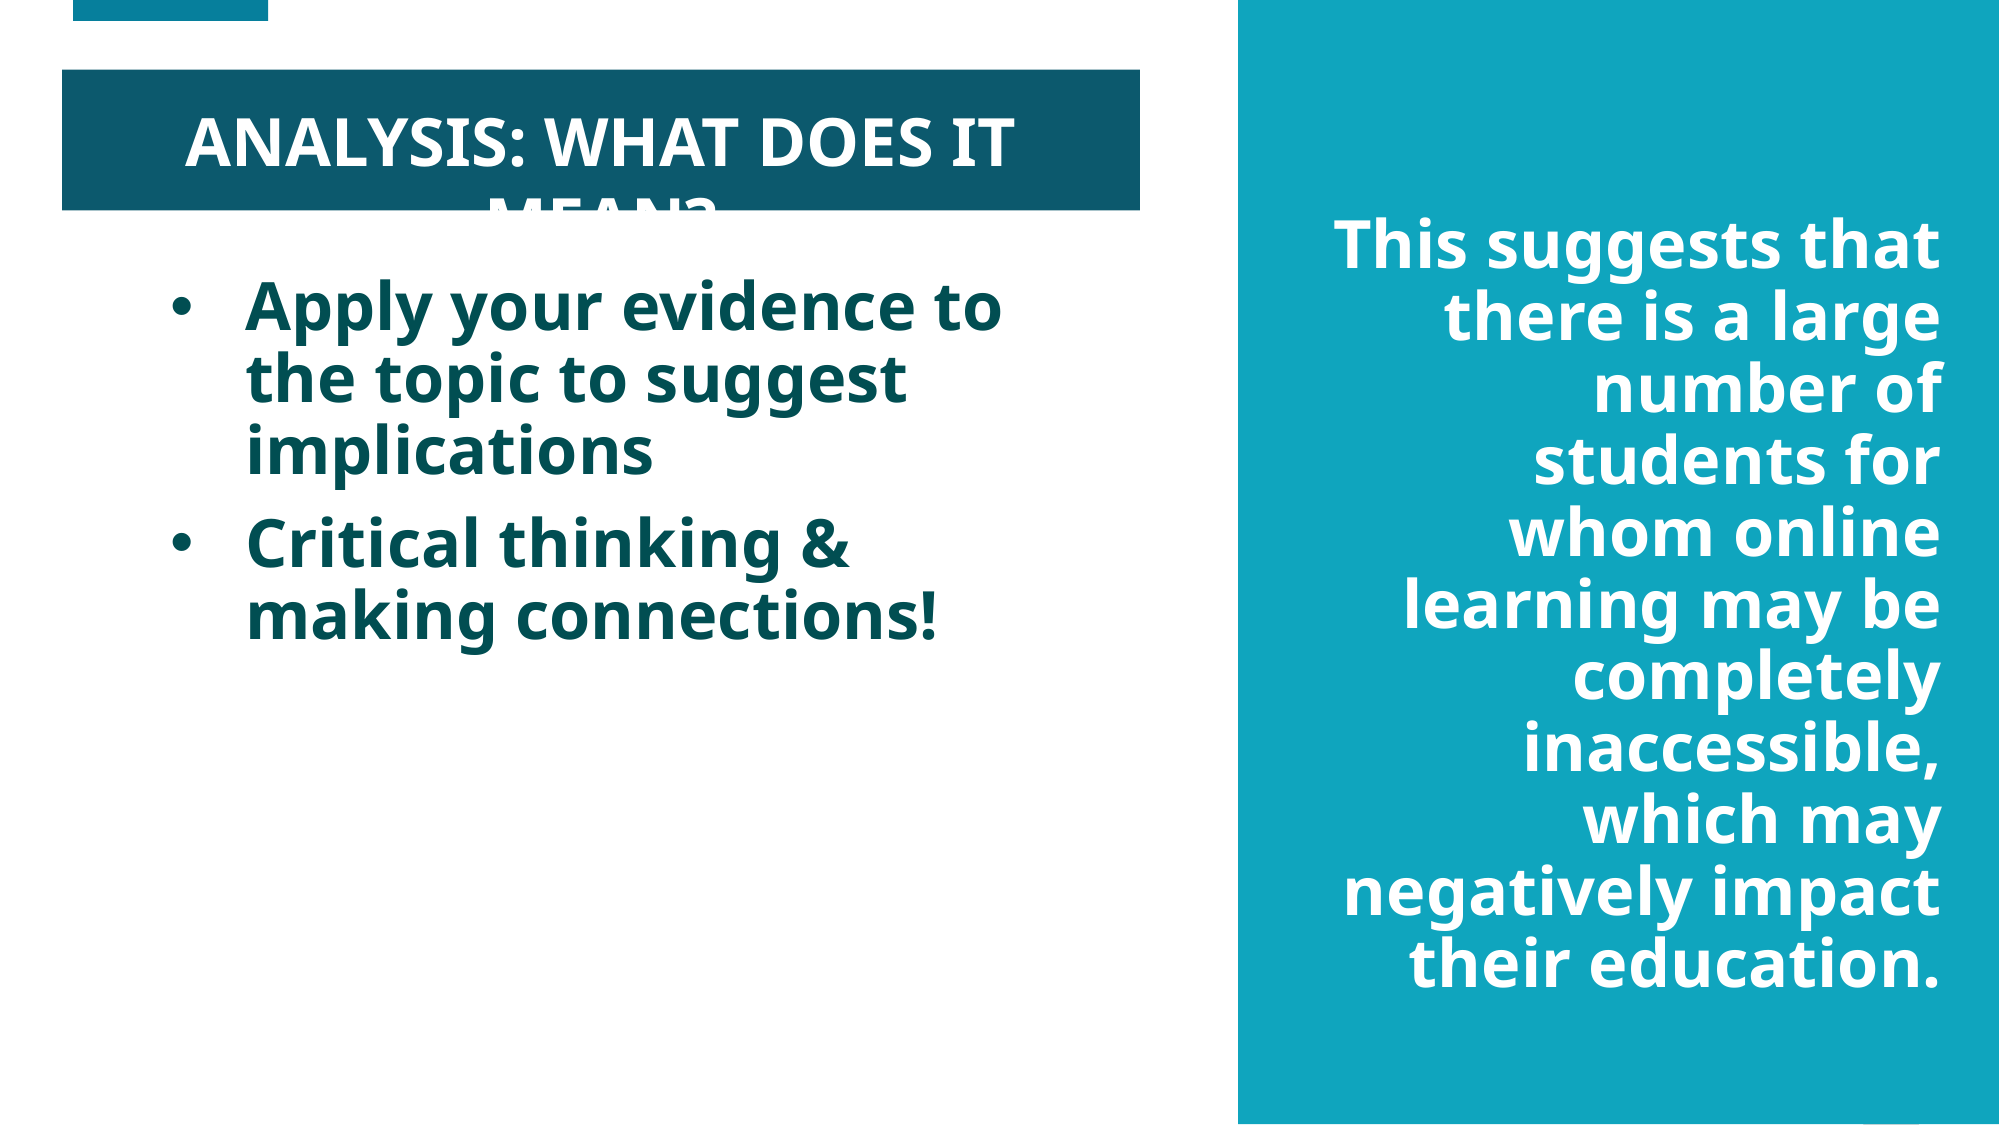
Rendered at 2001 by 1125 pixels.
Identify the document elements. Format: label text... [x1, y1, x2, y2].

text_box [1237, 0, 2000, 1125]
list Apply your evidence to the topic to suggest implications Critical thinking & making connections! [155, 267, 1047, 321]
text_box [61, 69, 1141, 92]
text_box This suggests that there is a large number of students for whom online learning may be completely inaccessible, which may negatively impact their education. [1308, 203, 1958, 436]
text_box ANALYSIS: WHAT DOES IT MEAN? [56, 92, 1146, 267]
